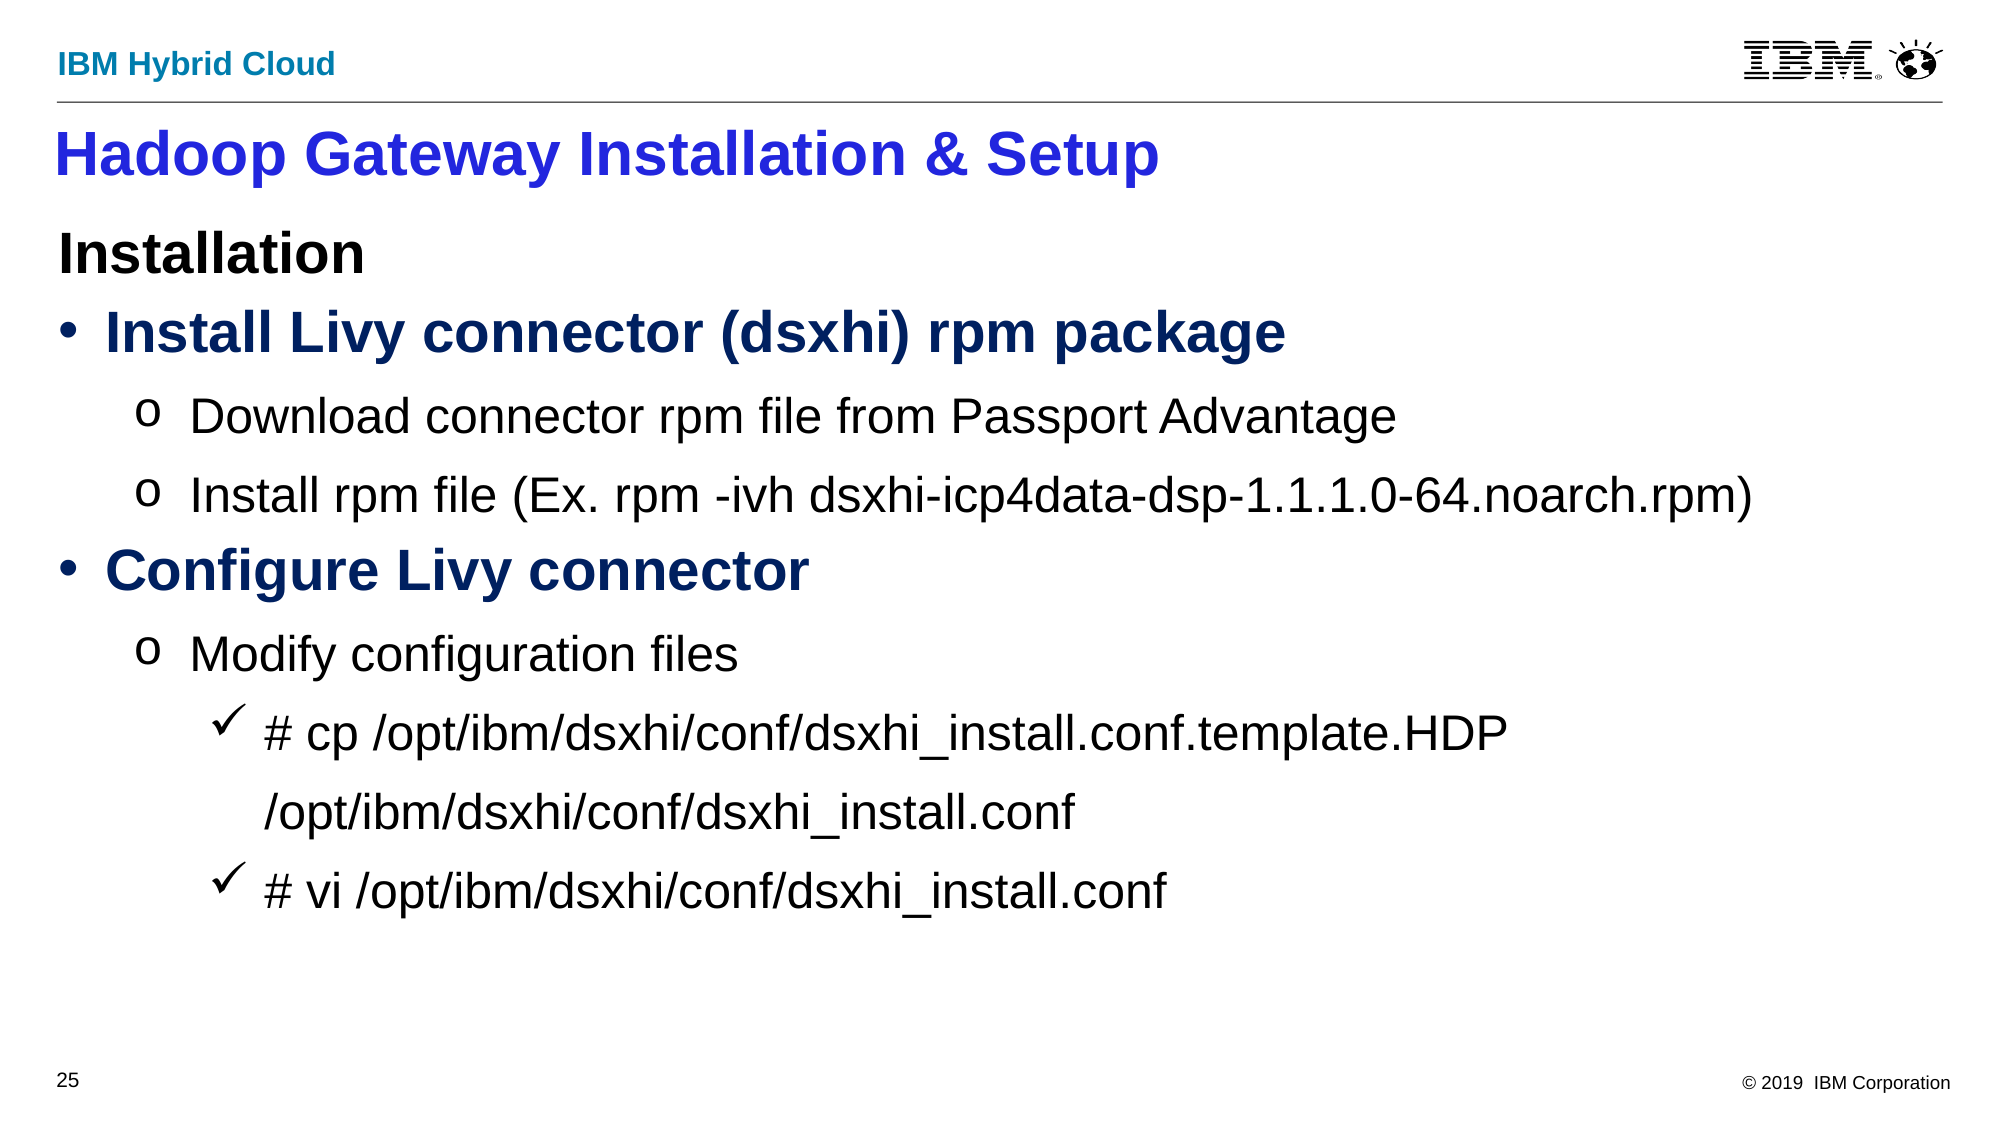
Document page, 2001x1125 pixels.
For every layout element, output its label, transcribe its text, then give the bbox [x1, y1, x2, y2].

picture [1725, 25, 1958, 92]
text_box Hadoop Gateway Installation & Setup [39, 105, 1888, 196]
text_box Installation Install Livy connector (dsxhi) rpm package Download connector rpm file from Passport Advantage Install rpm file (Ex. rpm -ivh dsxhi-icp4data-dsp-1.1.1.0-64.noarch.rpm) Configure Livy connector Modify configuration files # cp /opt/ibm/dsxhi/conf/dsxhi_install.conf.template.HDP /opt/ibm/dsxhi/conf/dsxhi_install.conf # vi /opt/ibm/dsxhi/conf/dsxhi_install.conf [43, 198, 2000, 927]
